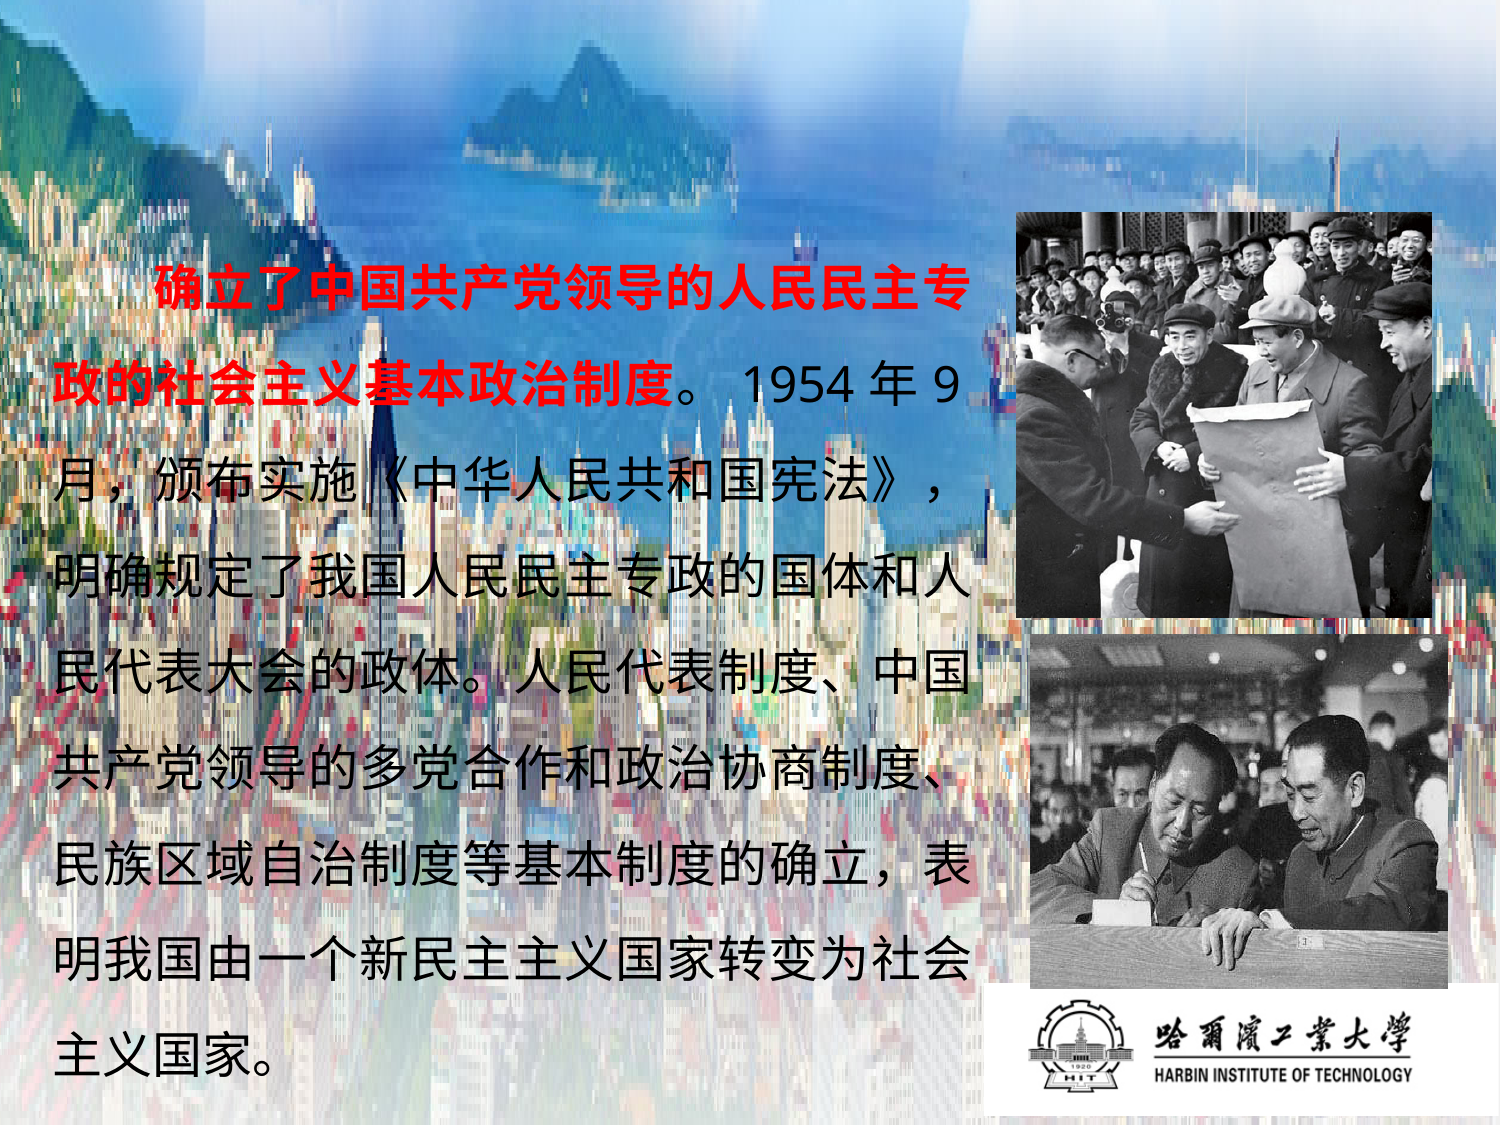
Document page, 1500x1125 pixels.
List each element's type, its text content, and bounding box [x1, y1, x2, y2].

picture [0, 0, 1500, 1125]
list 确立了中国共产党领导的人民民主专政的社会主义基本政治制度。1954年9月，颁布实施《中华人民共和国宪法》，明确规定了我国人民民主专政的国体和人民代表大会的政体。人民代表制度、中国共产党领导的多党合作和政治协商制度、民族区域自治制度等基本制度的确立，表明我国由一个新民主主义国家转变为社会主义国家。 [37, 212, 988, 1079]
